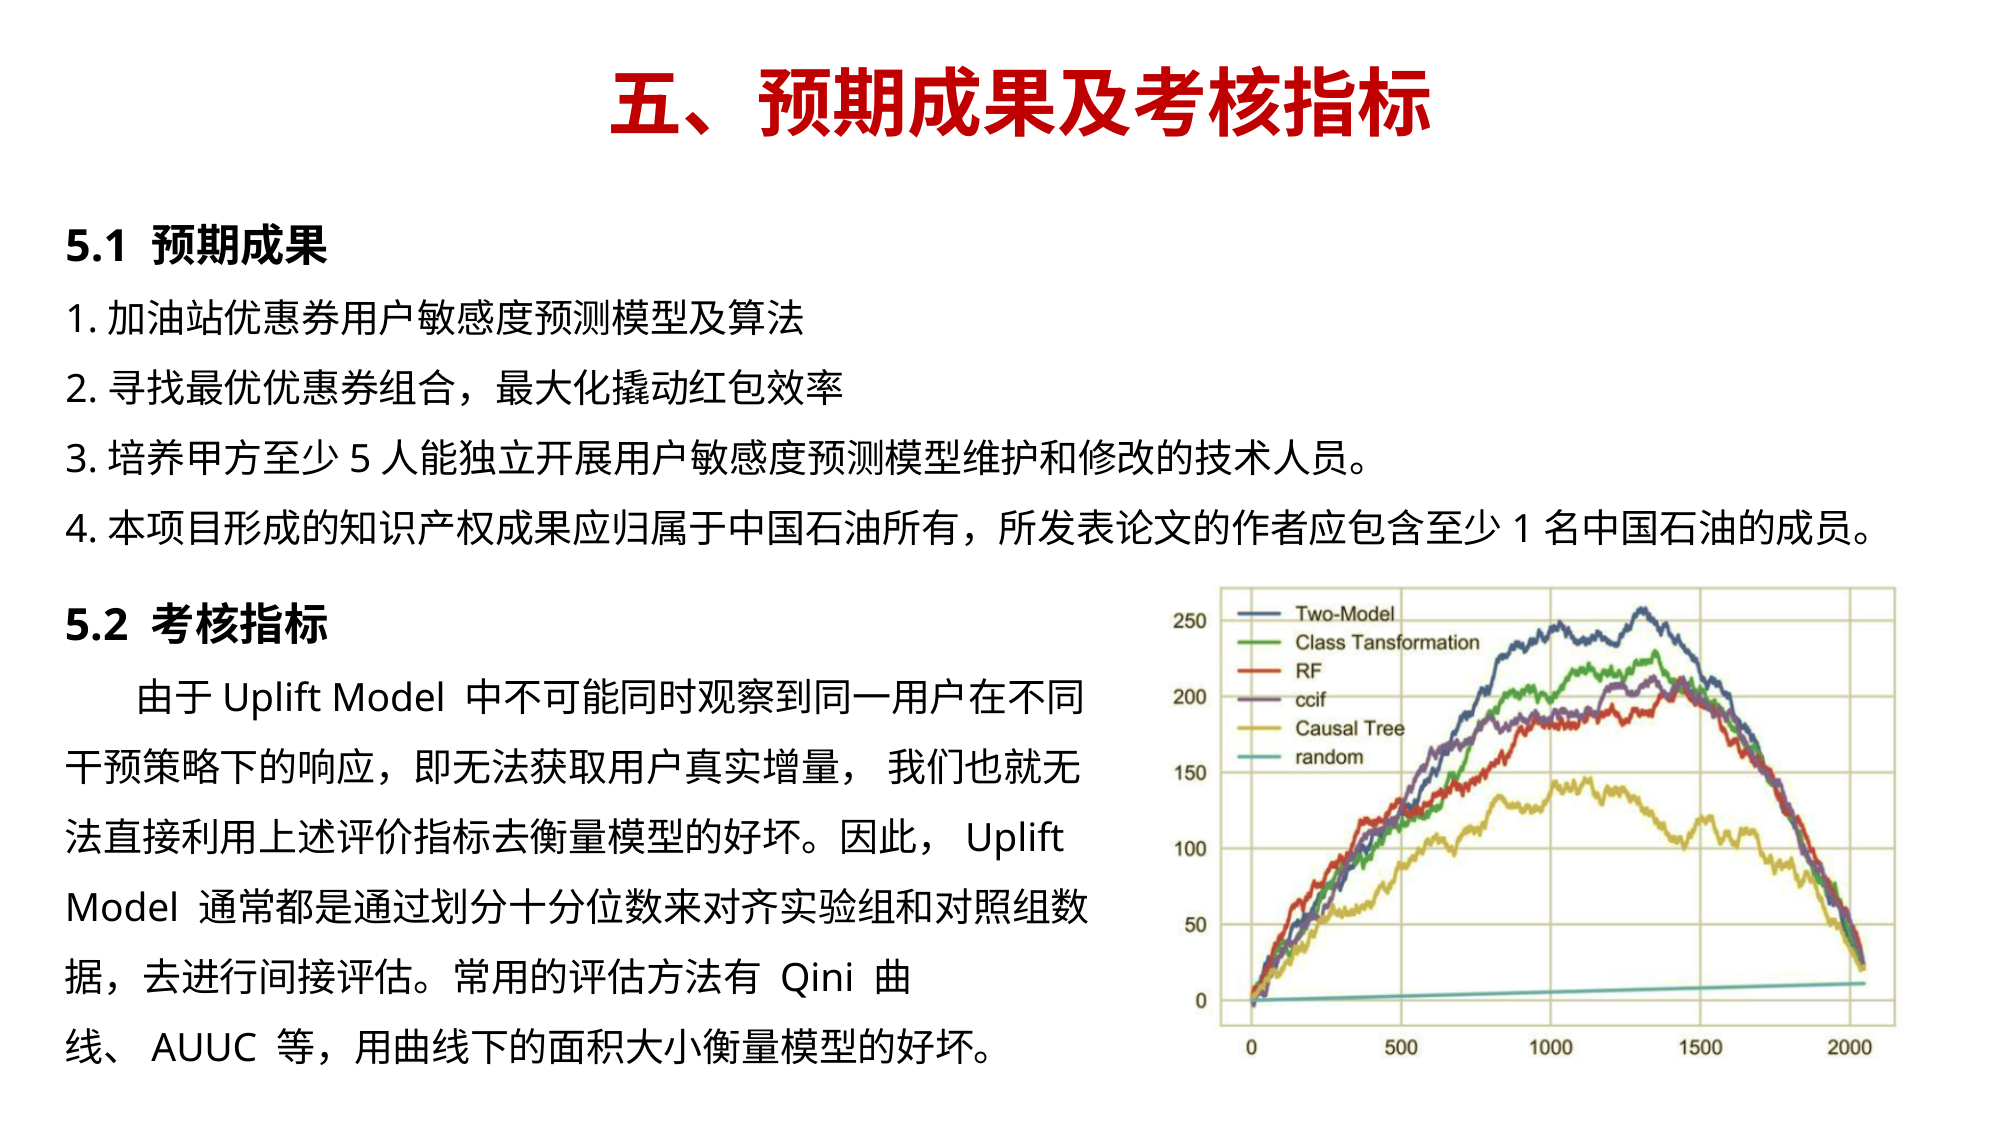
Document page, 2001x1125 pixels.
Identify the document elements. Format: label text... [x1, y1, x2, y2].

picture [1134, 562, 1950, 1084]
text_box 5.1 预期成果 1.加油站优惠券用户敏感度预测模型及算法 2.寻找最优优惠券组合，最大化撬动红包效率 3.培养甲方至少5人能独立开展用户敏感度预测模型维护和修改的技术人员。 4.本项目形成的知识产权成果应归属于中国石油所有，所发表论文的作者应包含至少1名中国石油的成员。 [50, 183, 1967, 756]
text_box 5.2 考核指标 由于Uplift Model 中不可能同时观察到同一用户在不同干预策略下的响应，即无法获取用户真实增量， 我们也就无法直接利用上述评价指标去衡量模型的好坏。因此，Uplift Model 通常都是通过划分十分位数来对齐实验组和对照组数据，去进行间接评估。常用的评估方法有 Qini 曲线、AUUC 等，用曲线下的面积大小衡量模型的好坏。 [49, 562, 1118, 1125]
text_box 五、预期成果及考核指标 [316, 12, 1723, 154]
